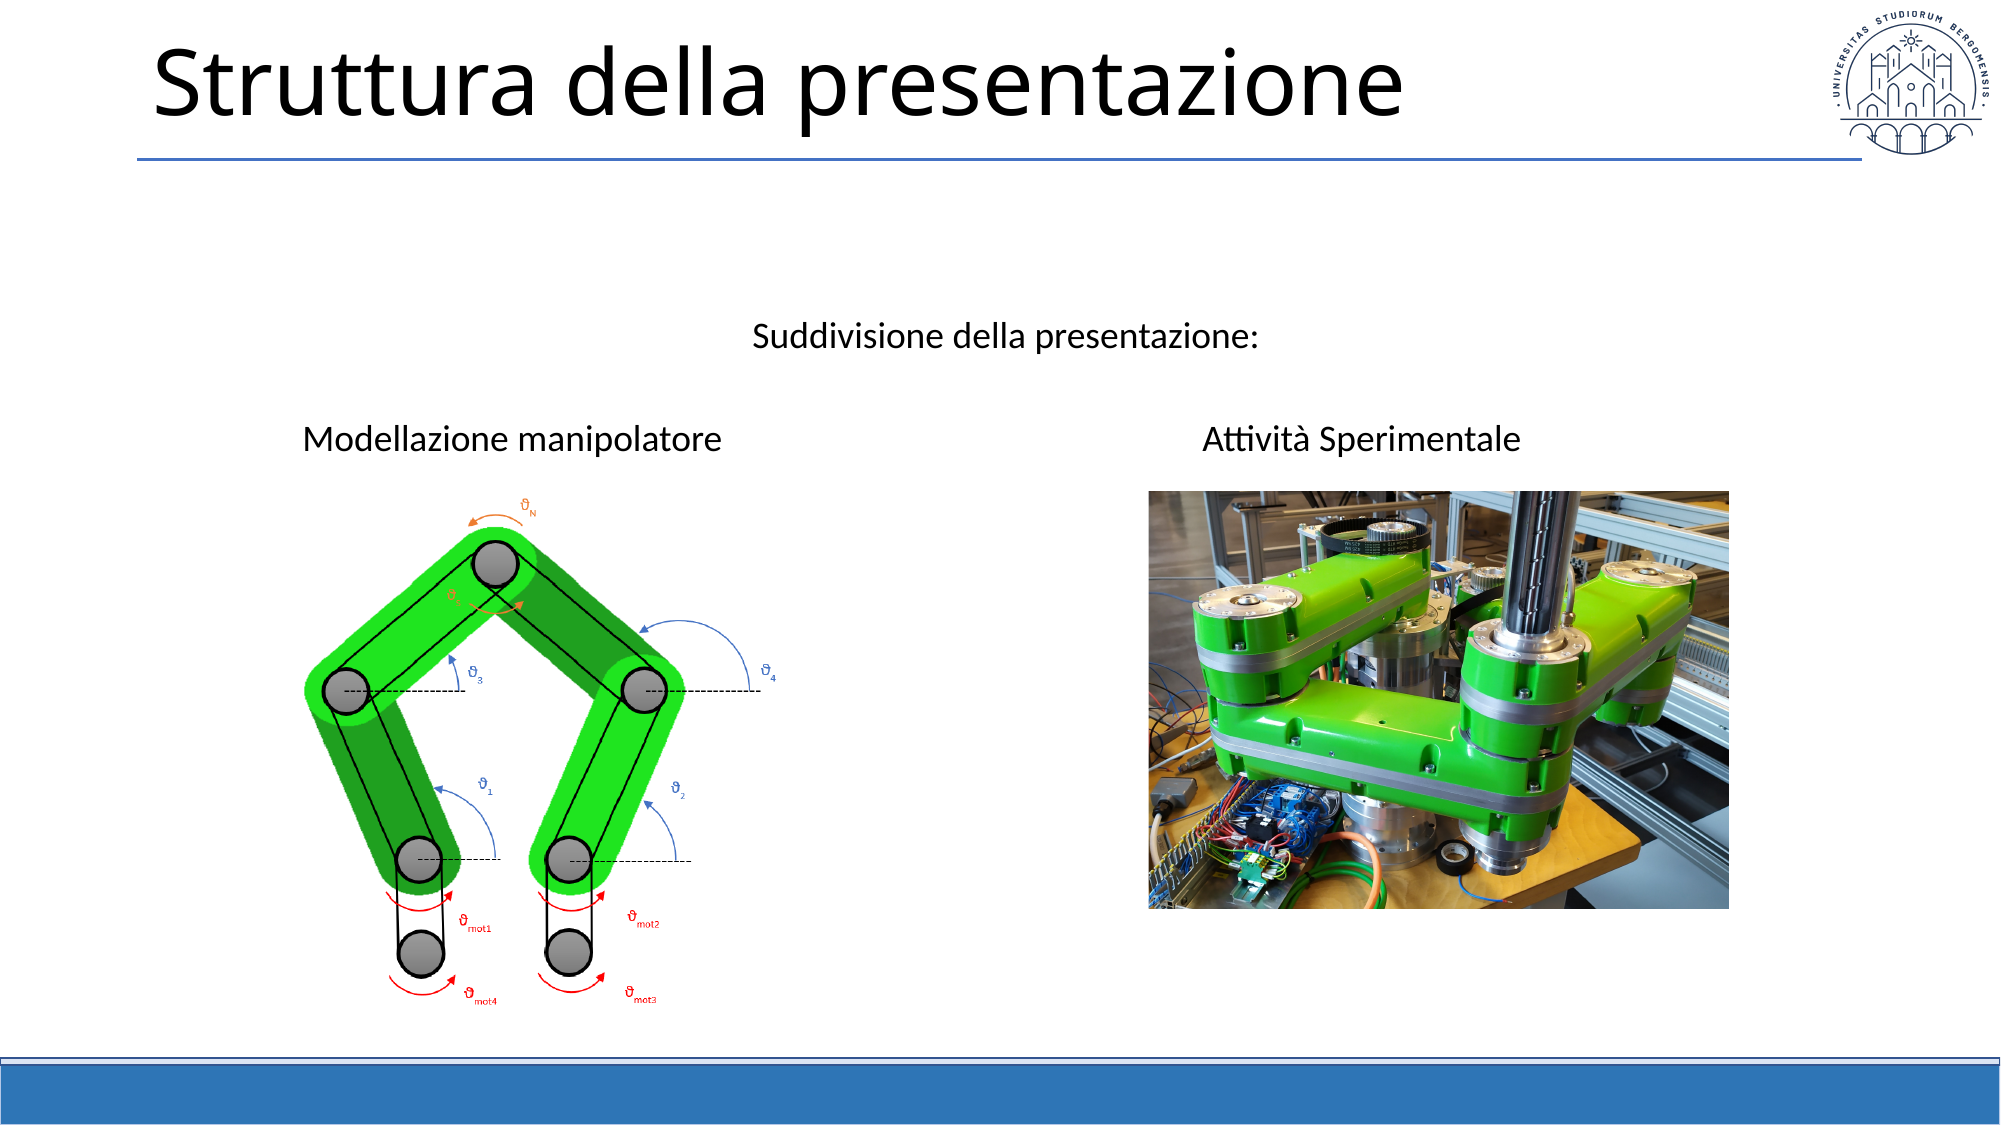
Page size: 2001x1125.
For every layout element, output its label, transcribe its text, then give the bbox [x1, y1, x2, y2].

title Struttura della presentazione [137, 22, 1863, 149]
picture [286, 491, 788, 1019]
list Suddivisione della presentazione: Modellazione manipolatore Attività Sperimentale [137, 305, 1863, 1019]
picture [1833, 11, 1989, 155]
slide_number 2 [1538, 1065, 1989, 1125]
picture [1148, 491, 1729, 909]
